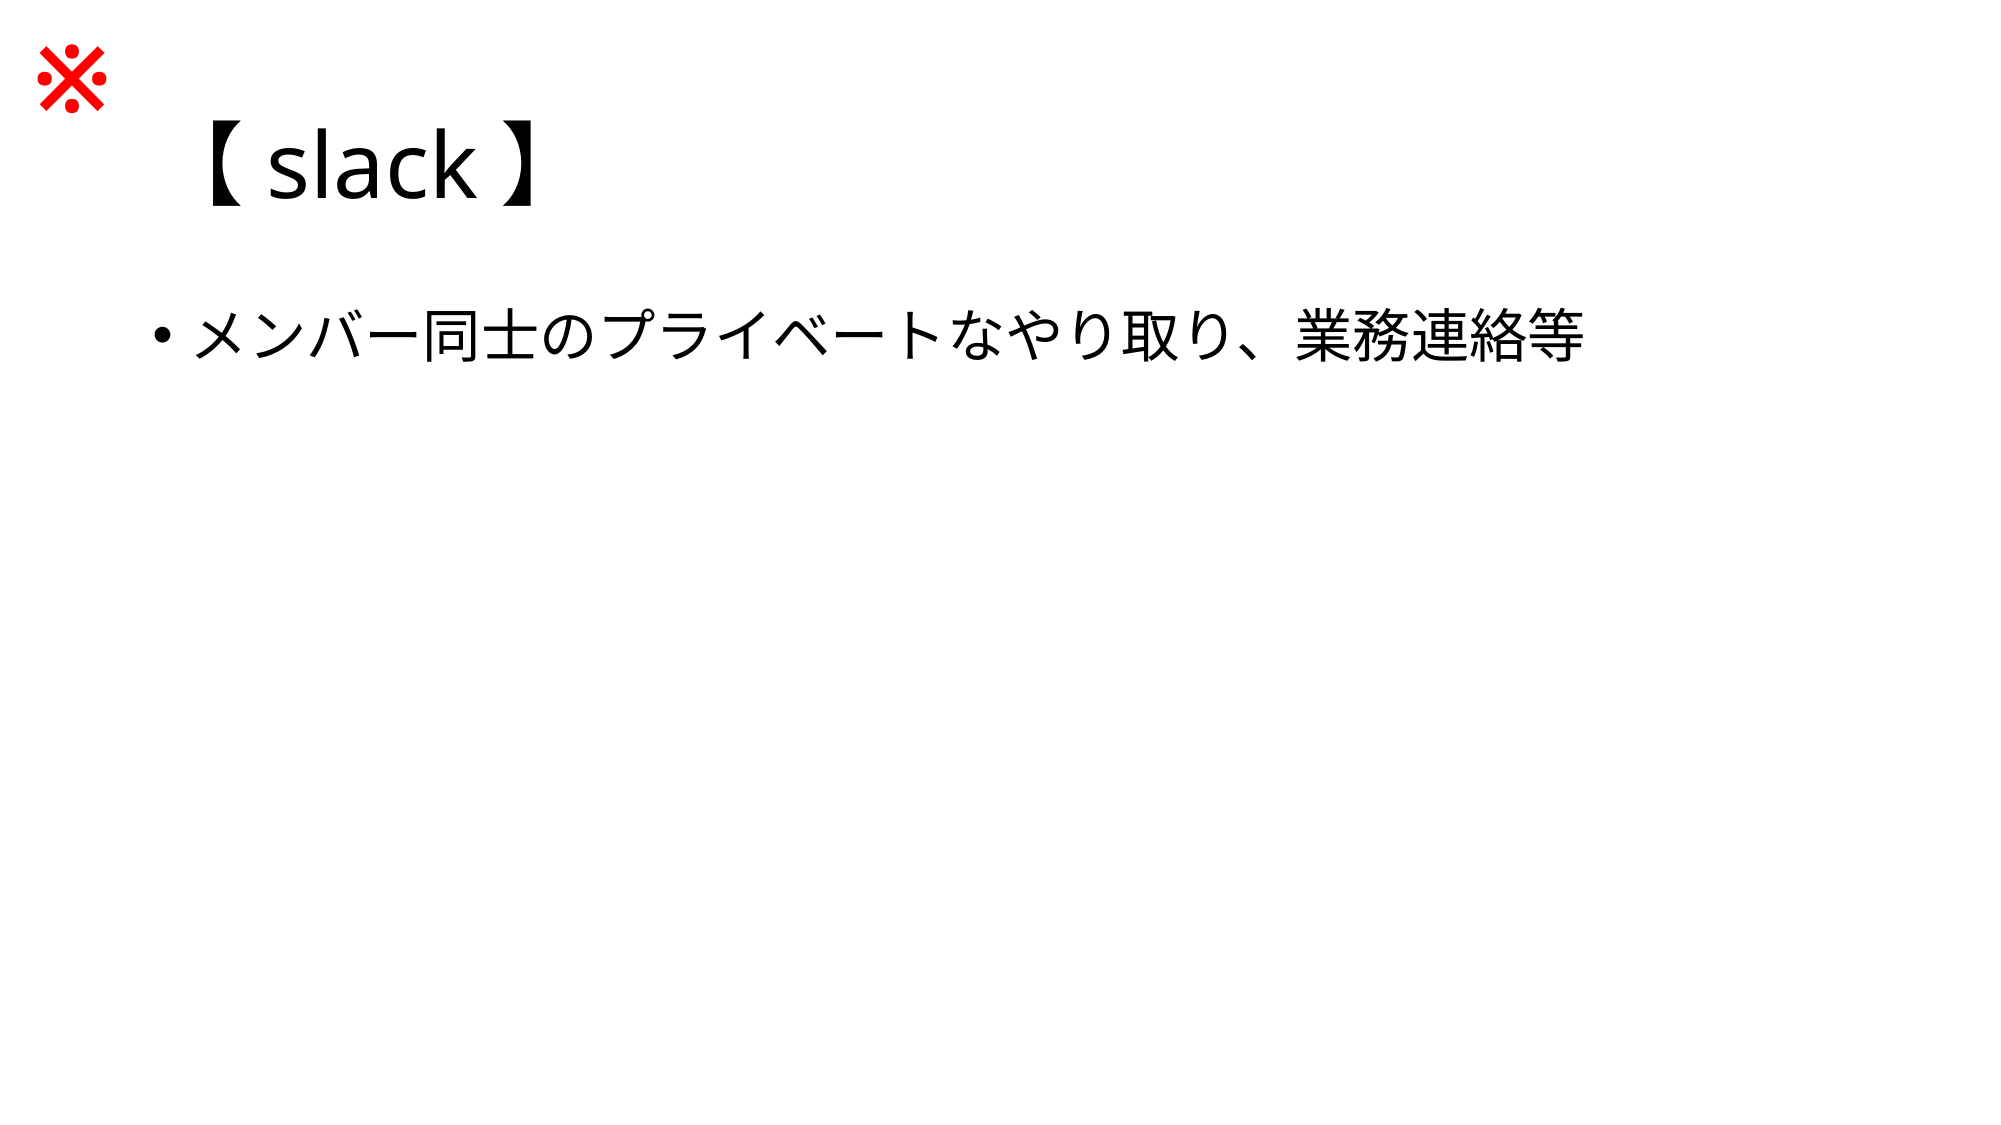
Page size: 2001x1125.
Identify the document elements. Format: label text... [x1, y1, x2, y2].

title 【slack】 [137, 59, 1863, 278]
text_box ※ [19, 12, 138, 137]
list メンバー同士のプライベートなやり取り、業務連絡等 [137, 299, 1863, 1014]
